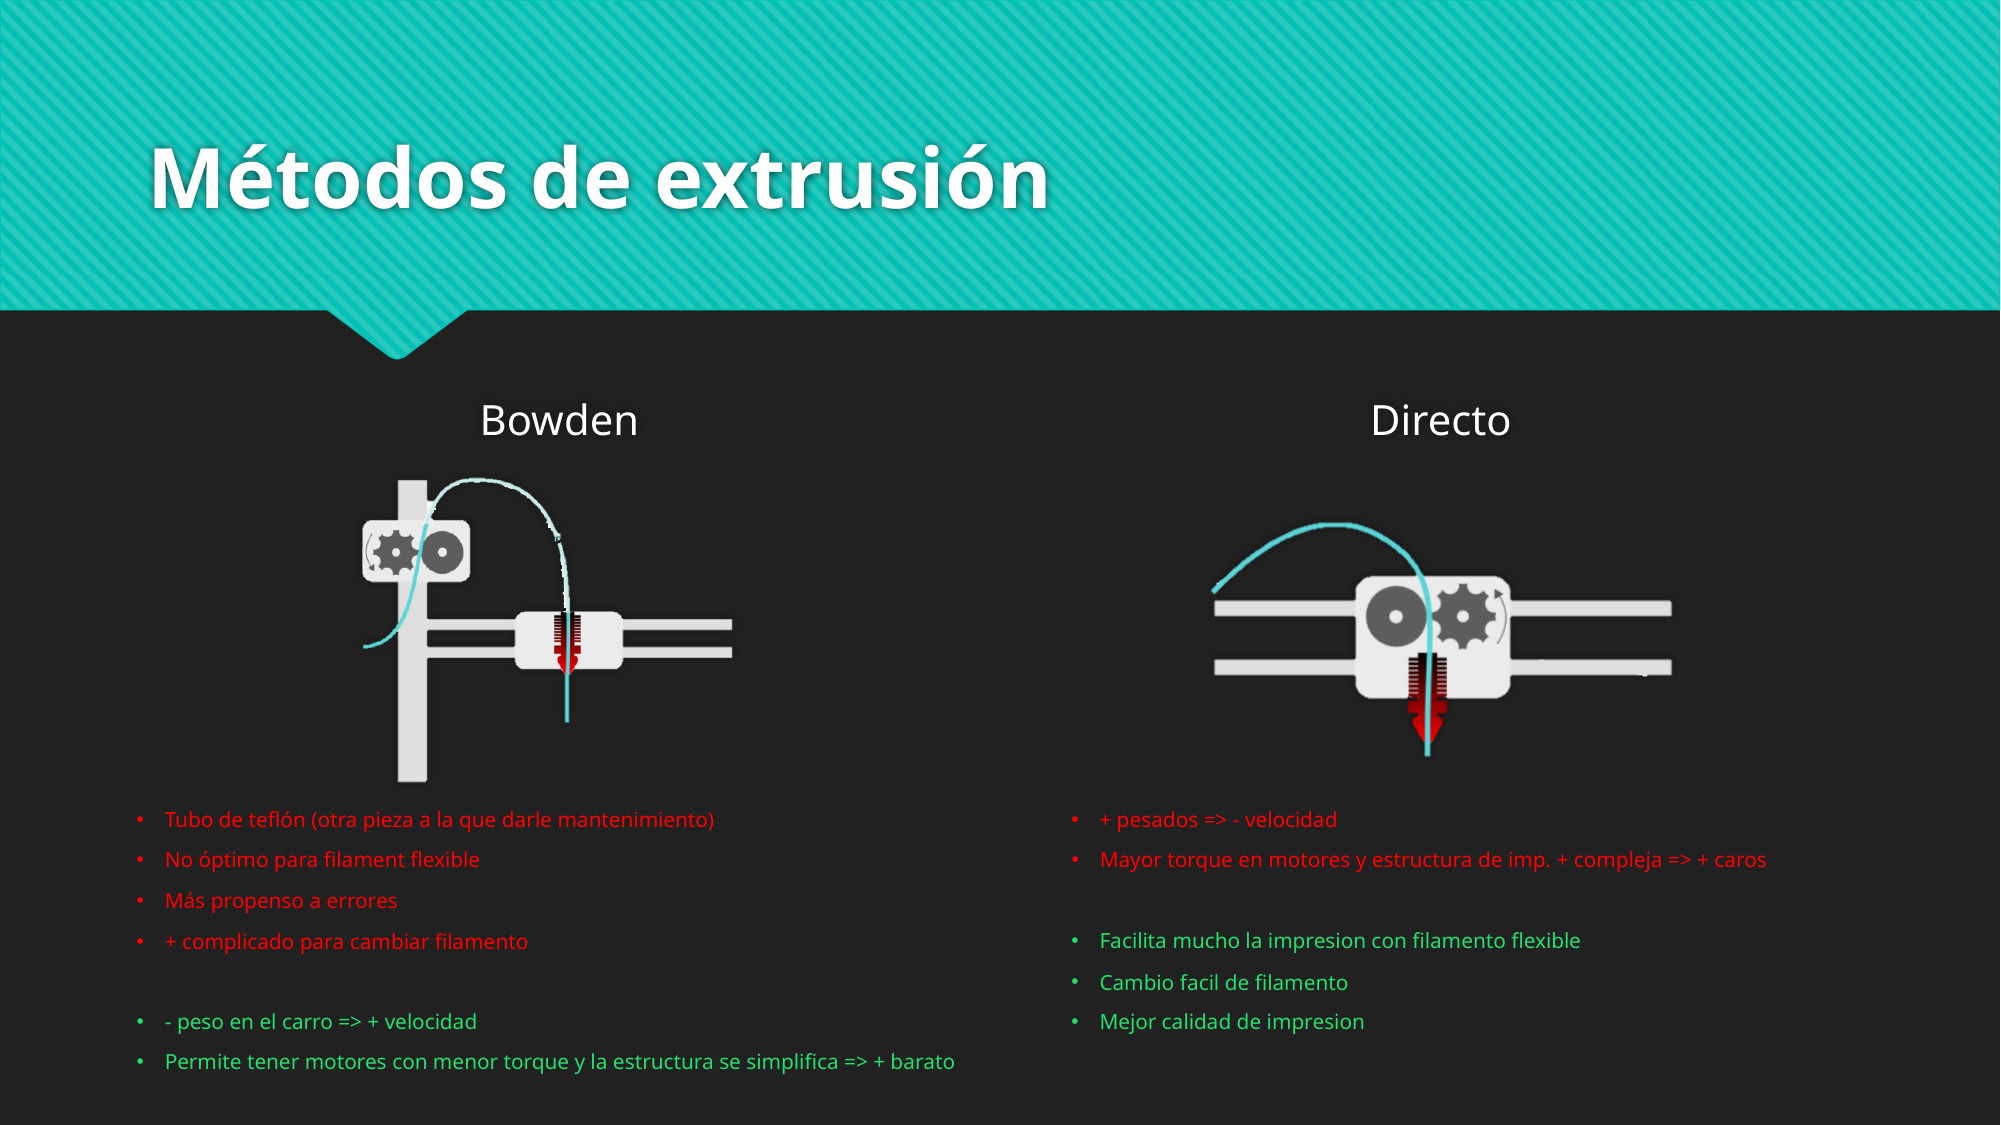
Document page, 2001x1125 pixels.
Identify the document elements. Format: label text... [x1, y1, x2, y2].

title Métodos de extrusión [132, 73, 1868, 233]
text_box No óptimo para filament flexible [121, 839, 804, 880]
text_box Facilita mucho la impresion con filamento flexible [1056, 920, 1739, 960]
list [1190, 480, 1692, 789]
text_box + complicado para cambiar filamento [121, 921, 804, 962]
text_box - peso en el carro => + velocidad [121, 1001, 804, 1041]
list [349, 451, 748, 820]
text_box Cambio facil de filamento [1056, 961, 1739, 1001]
text_box Mayor torque en motores y estructura de imp. + compleja => + caros [1056, 839, 1813, 880]
list Bowden [133, 356, 985, 452]
text_box Más propenso a errores [121, 880, 804, 921]
text_box Mejor calidad de impresion [1056, 1001, 1739, 1041]
list Directo [1014, 356, 1868, 452]
text_box Permite tener motores con menor torque y la estructura se simplifica => + barato [121, 1041, 1015, 1082]
text_box Tubo de teflón (otra pieza a la que darle mantenimiento) [121, 799, 804, 839]
text_box + pesados => - velocidad [1056, 799, 1739, 839]
